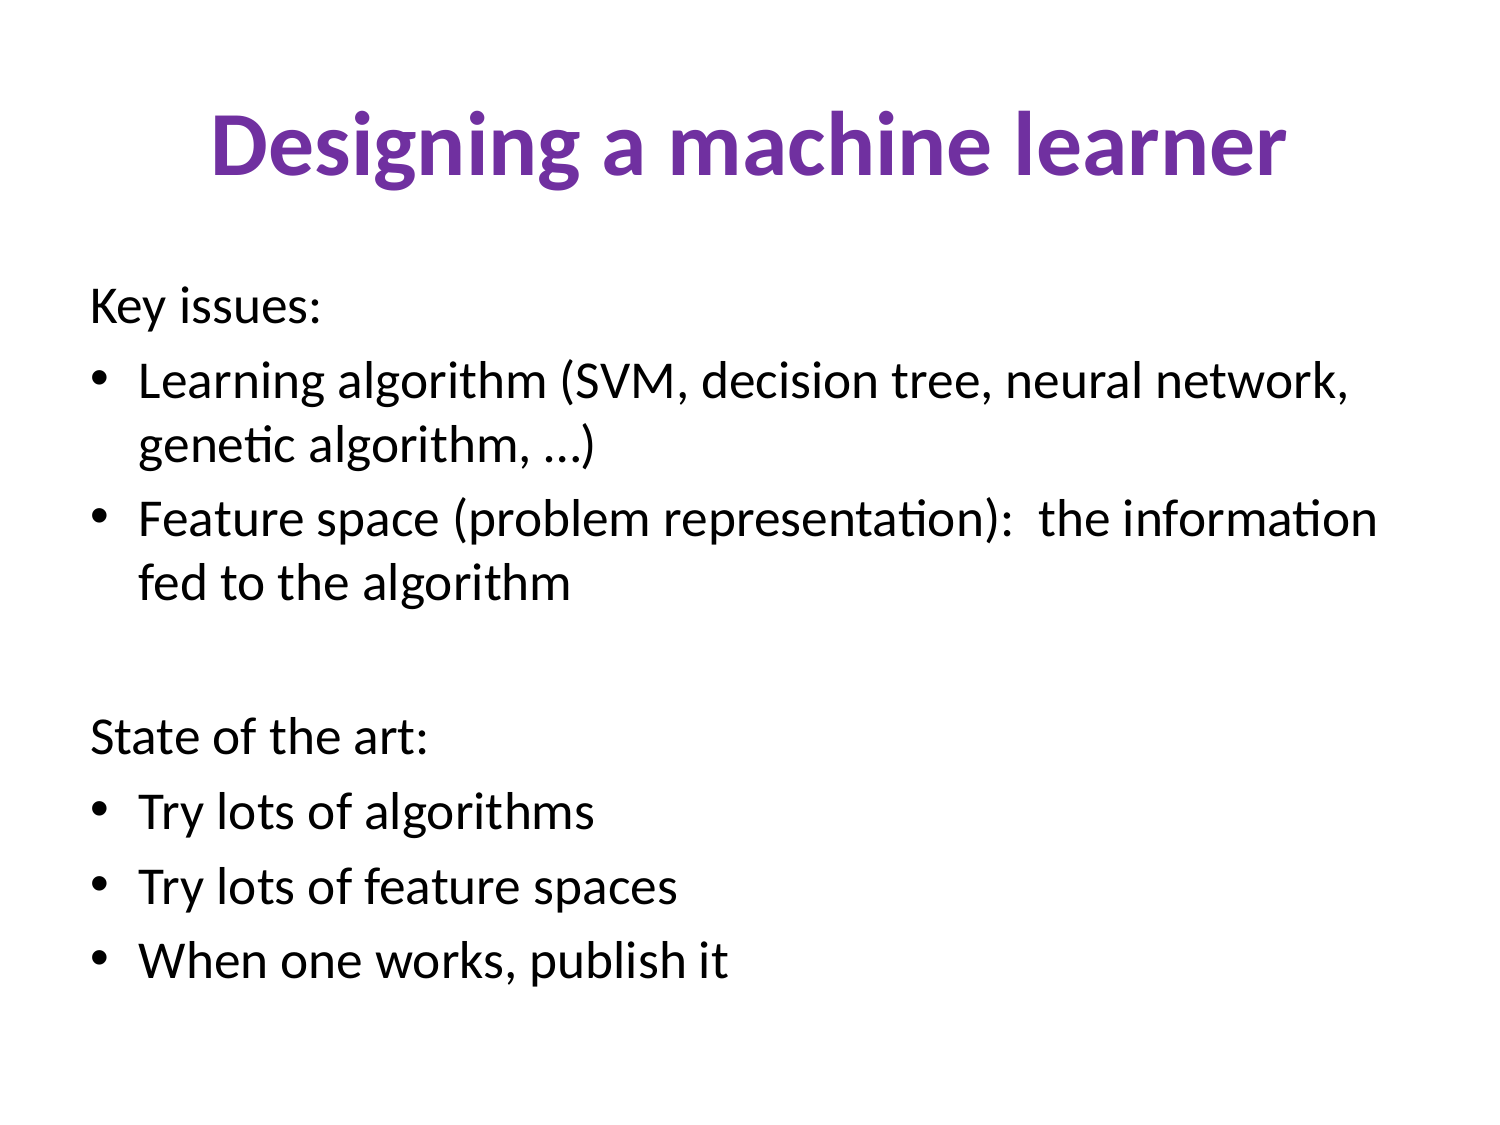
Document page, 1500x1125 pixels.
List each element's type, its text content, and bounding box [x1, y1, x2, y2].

list Key issues: Learning algorithm (SVM, decision tree, neural network, genetic algorithm, …) Feature space (problem representation): the information fed to the algorithm State of the art: Try lots of algorithms Try lots of feature spaces When one works, publish it [75, 262, 1425, 1005]
title Designing a machine learner [50, 45, 1450, 233]
